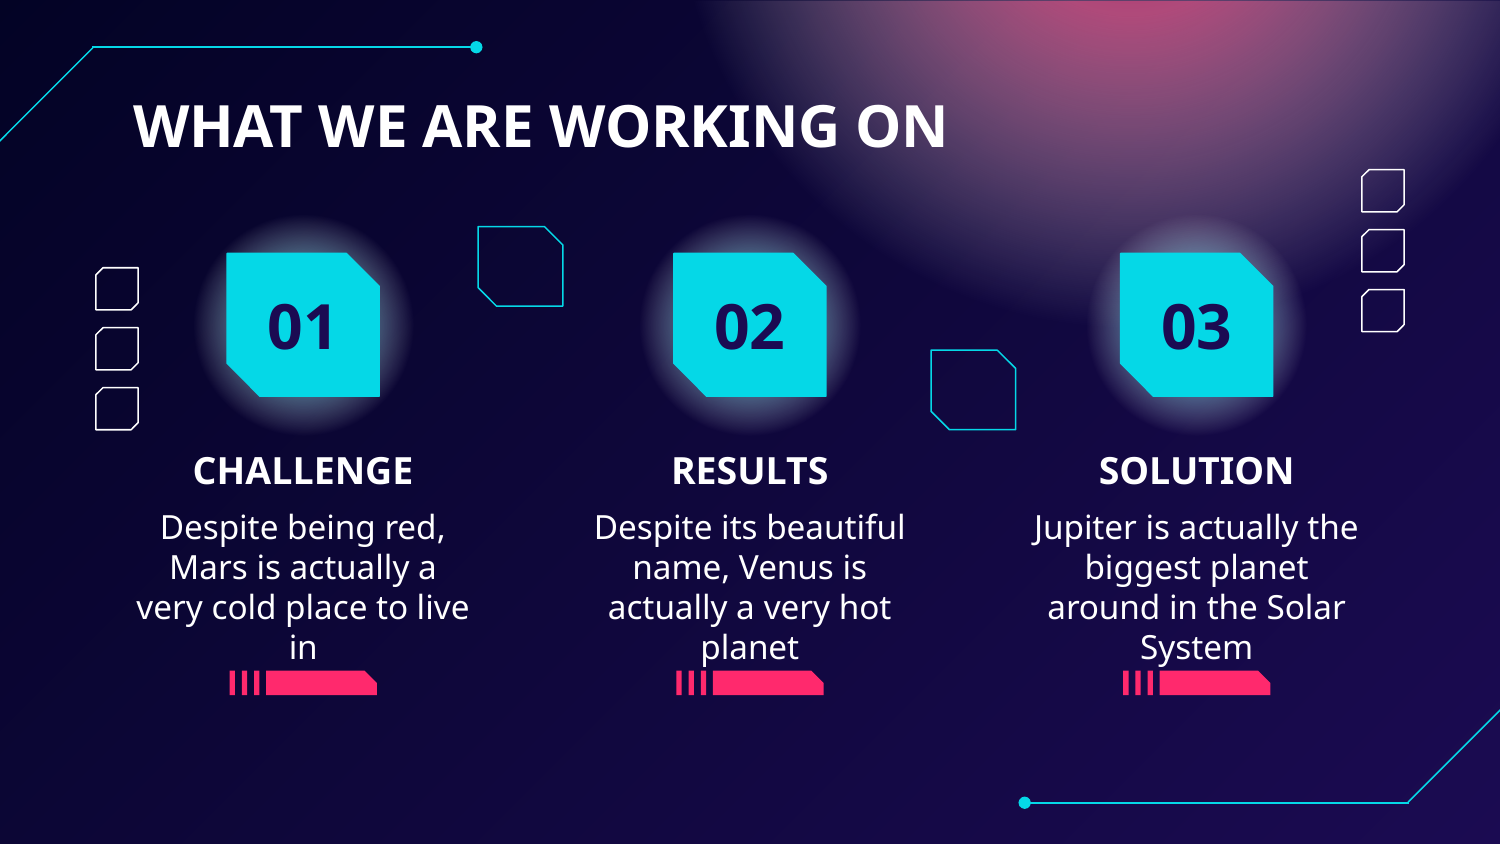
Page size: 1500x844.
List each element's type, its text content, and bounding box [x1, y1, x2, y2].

subtitle RESULTS [564, 439, 936, 491]
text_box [1301, 229, 1465, 272]
title 03 [1132, 285, 1261, 365]
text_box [229, 670, 377, 696]
text_box [673, 253, 826, 397]
text_box [478, 226, 563, 307]
subtitle SOLUTION [1010, 439, 1383, 491]
title WHAT WE ARE WORKING ON [118, 74, 1296, 176]
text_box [1122, 670, 1271, 696]
text_box [1120, 253, 1273, 397]
title 02 [686, 285, 814, 365]
text_box [227, 253, 380, 397]
subtitle Jupiter is actually the biggest planet around in the Solar System [1010, 491, 1383, 643]
subtitle Despite its beautiful name, Venus is actually a very hot planet [564, 491, 936, 643]
subtitle Despite being red, Mars is actually a very cold place to live in [117, 491, 489, 643]
subtitle CHALLENGE [117, 439, 489, 491]
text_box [676, 670, 824, 696]
text_box [1083, 211, 1310, 439]
title 01 [239, 285, 367, 365]
text_box [931, 350, 1016, 430]
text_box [35, 327, 199, 371]
text_box [190, 211, 417, 439]
text_box [636, 211, 864, 439]
